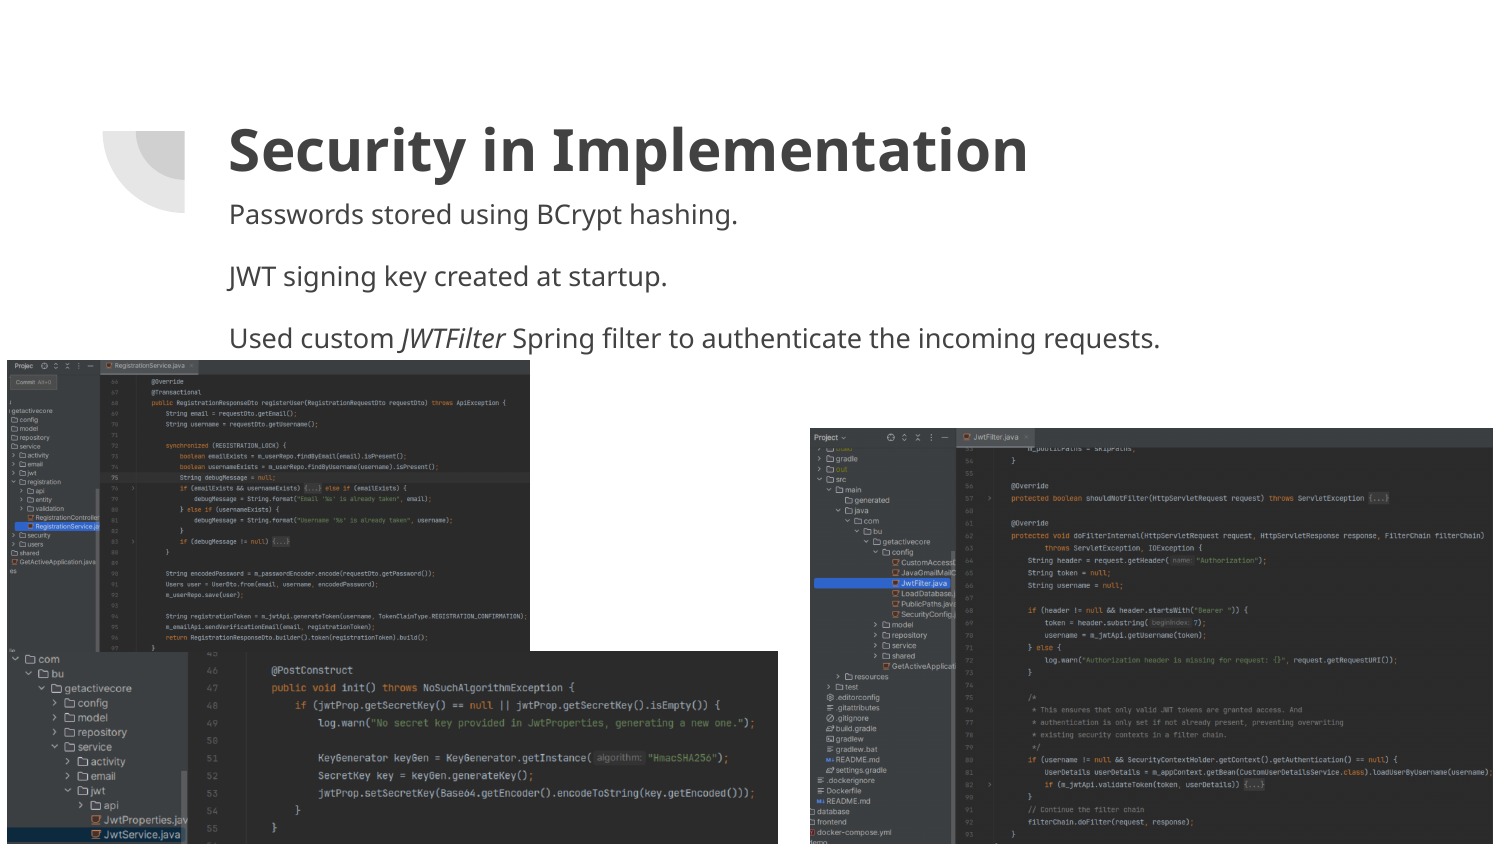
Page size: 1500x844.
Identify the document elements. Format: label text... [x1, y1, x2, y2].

picture [810, 428, 1494, 844]
title Security in Implementation [213, 98, 1368, 177]
picture [6, 360, 778, 844]
text_box Passwords stored using BCrypt hashing. JWT signing key created at startup. Used custom JWTFilter Spring filter to authenticate the incoming requests. [213, 177, 1458, 370]
